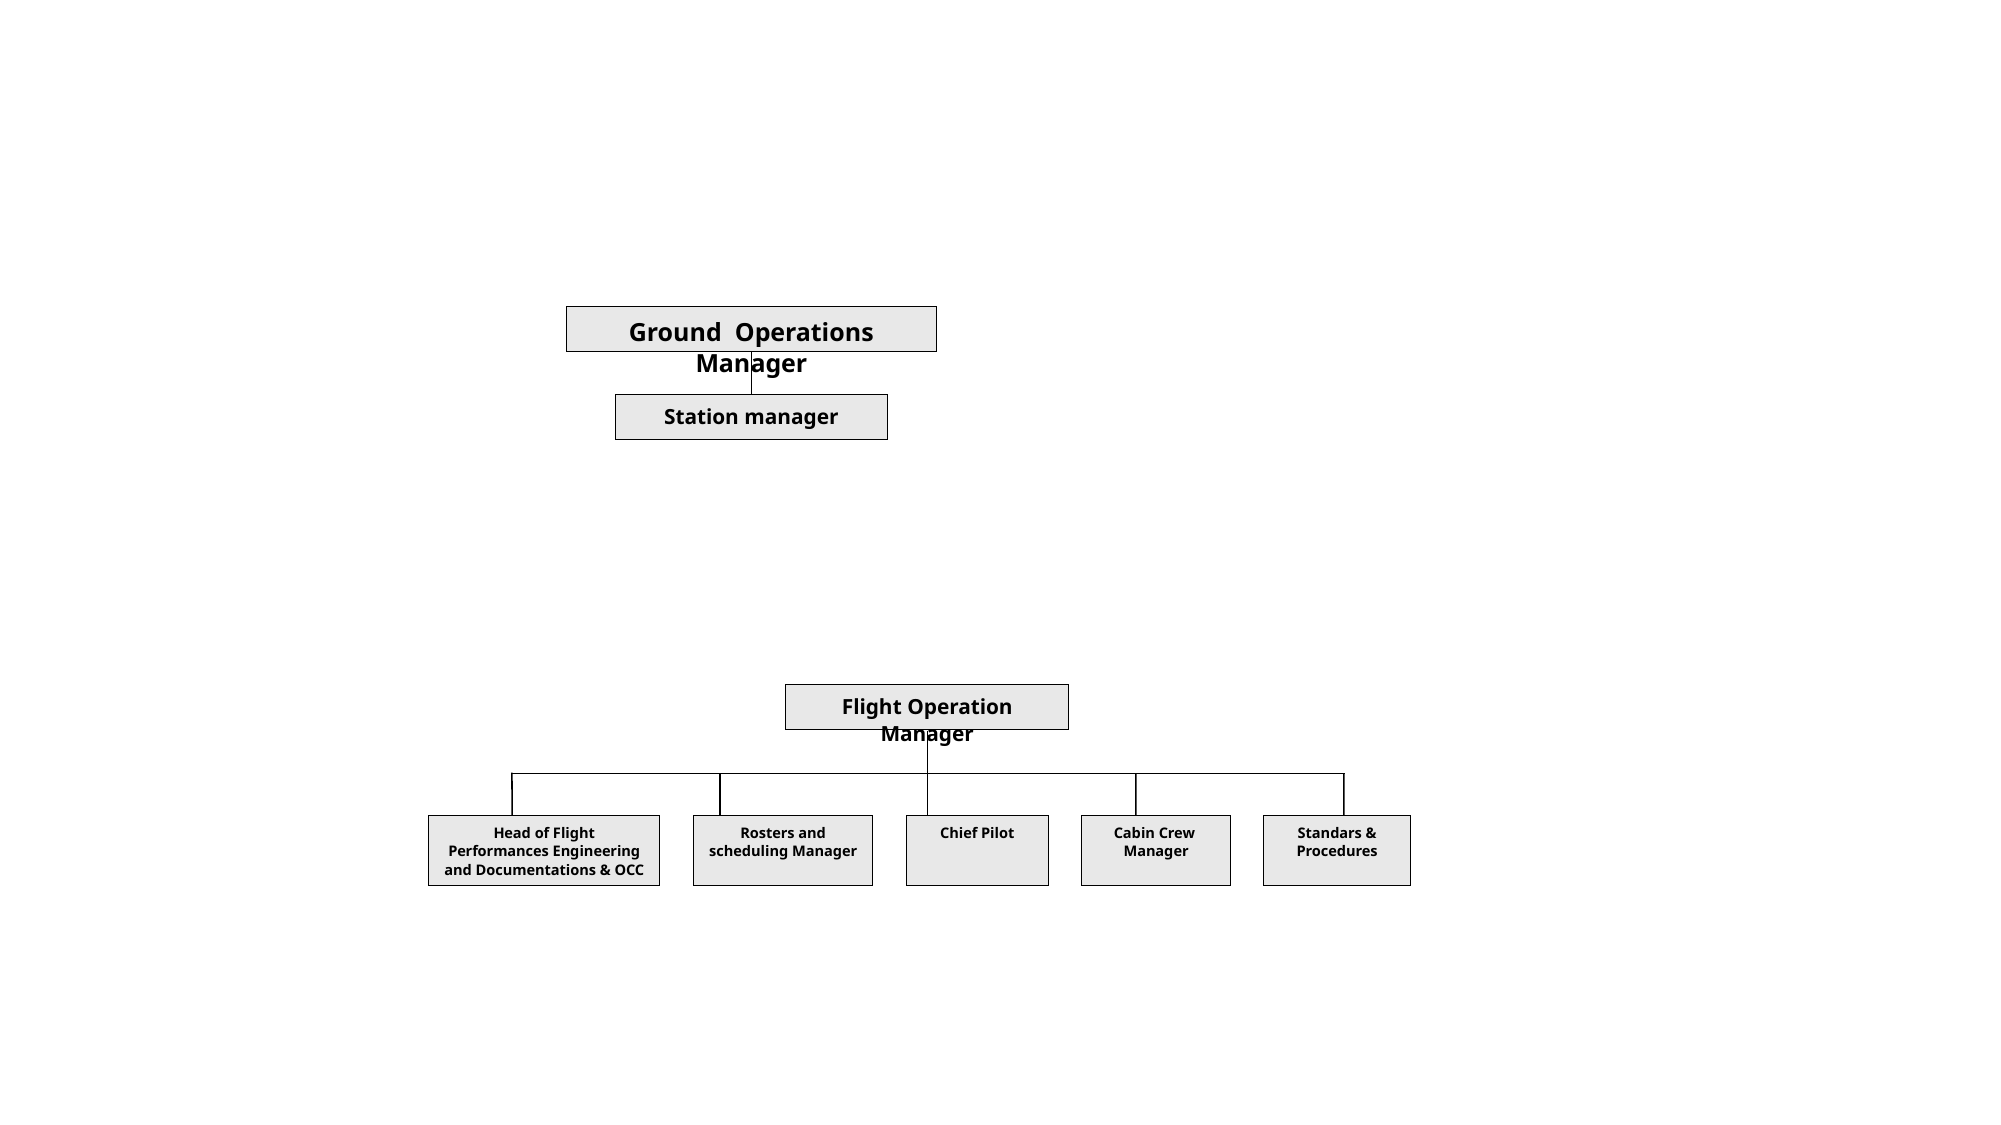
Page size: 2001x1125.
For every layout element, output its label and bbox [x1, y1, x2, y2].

text_box [565, 306, 938, 440]
text_box [428, 684, 1412, 886]
